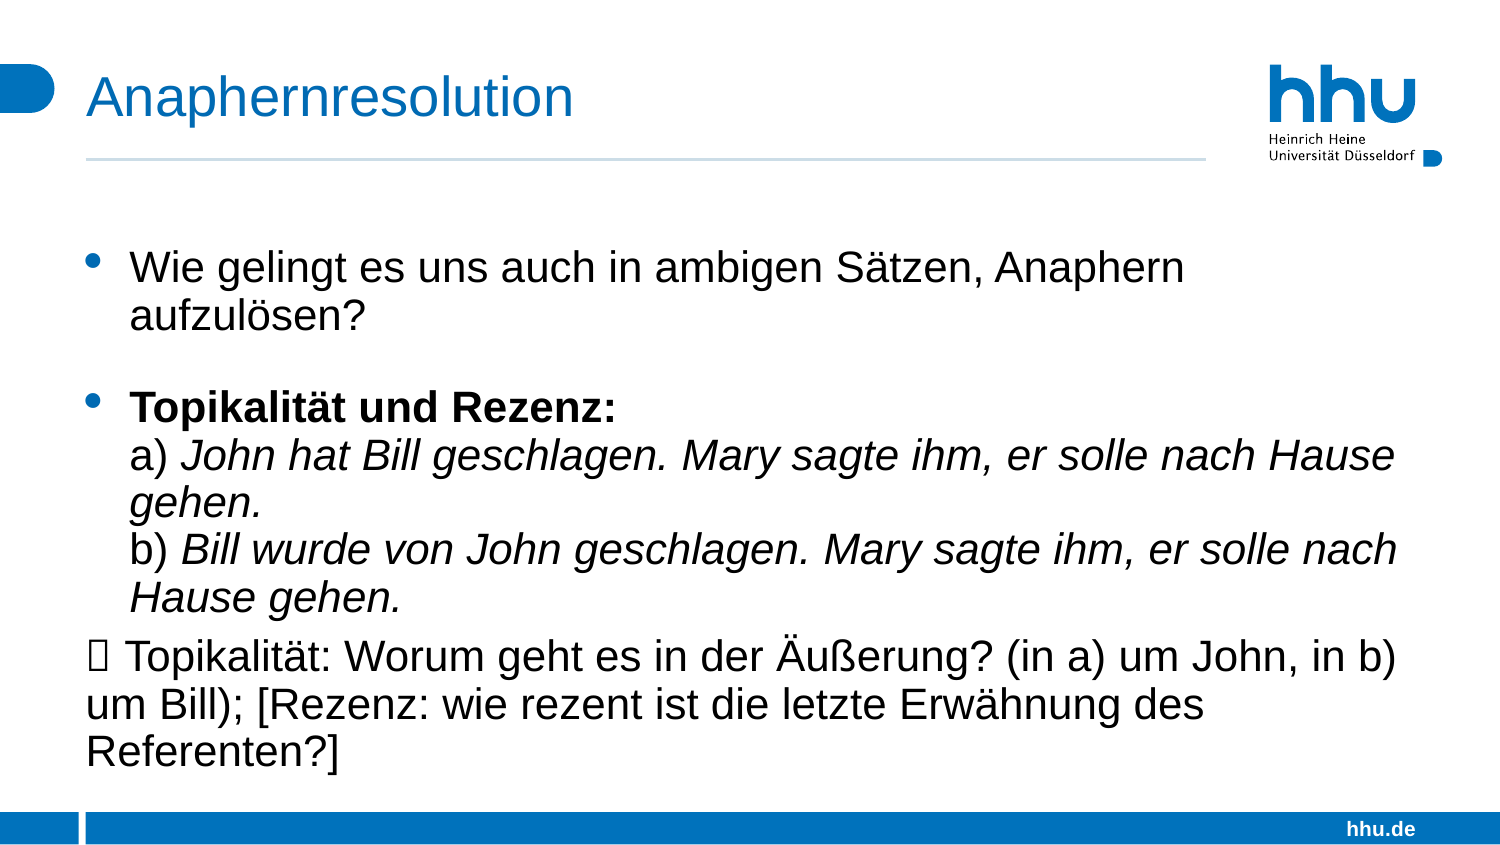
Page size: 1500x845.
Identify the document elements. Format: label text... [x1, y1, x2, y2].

list Wie gelingt es uns auch in ambigen Sätzen, Anaphern aufzulösen? Topikalität und Rezenz: a) John hat Bill geschlagen. Mary sagte ihm, er solle nach Hause gehen. b) Bill wurde von John geschlagen. Mary sagte ihm, er solle nach Hause gehen.  Topikalität: Worum geht es in der Äußerung? (in a) um John, in b) um Bill); [Rezenz: wie rezent ist die letzte Erwähnung des Referenten?] [85, 233, 1415, 795]
title Anaphernresolution [86, 54, 1207, 129]
